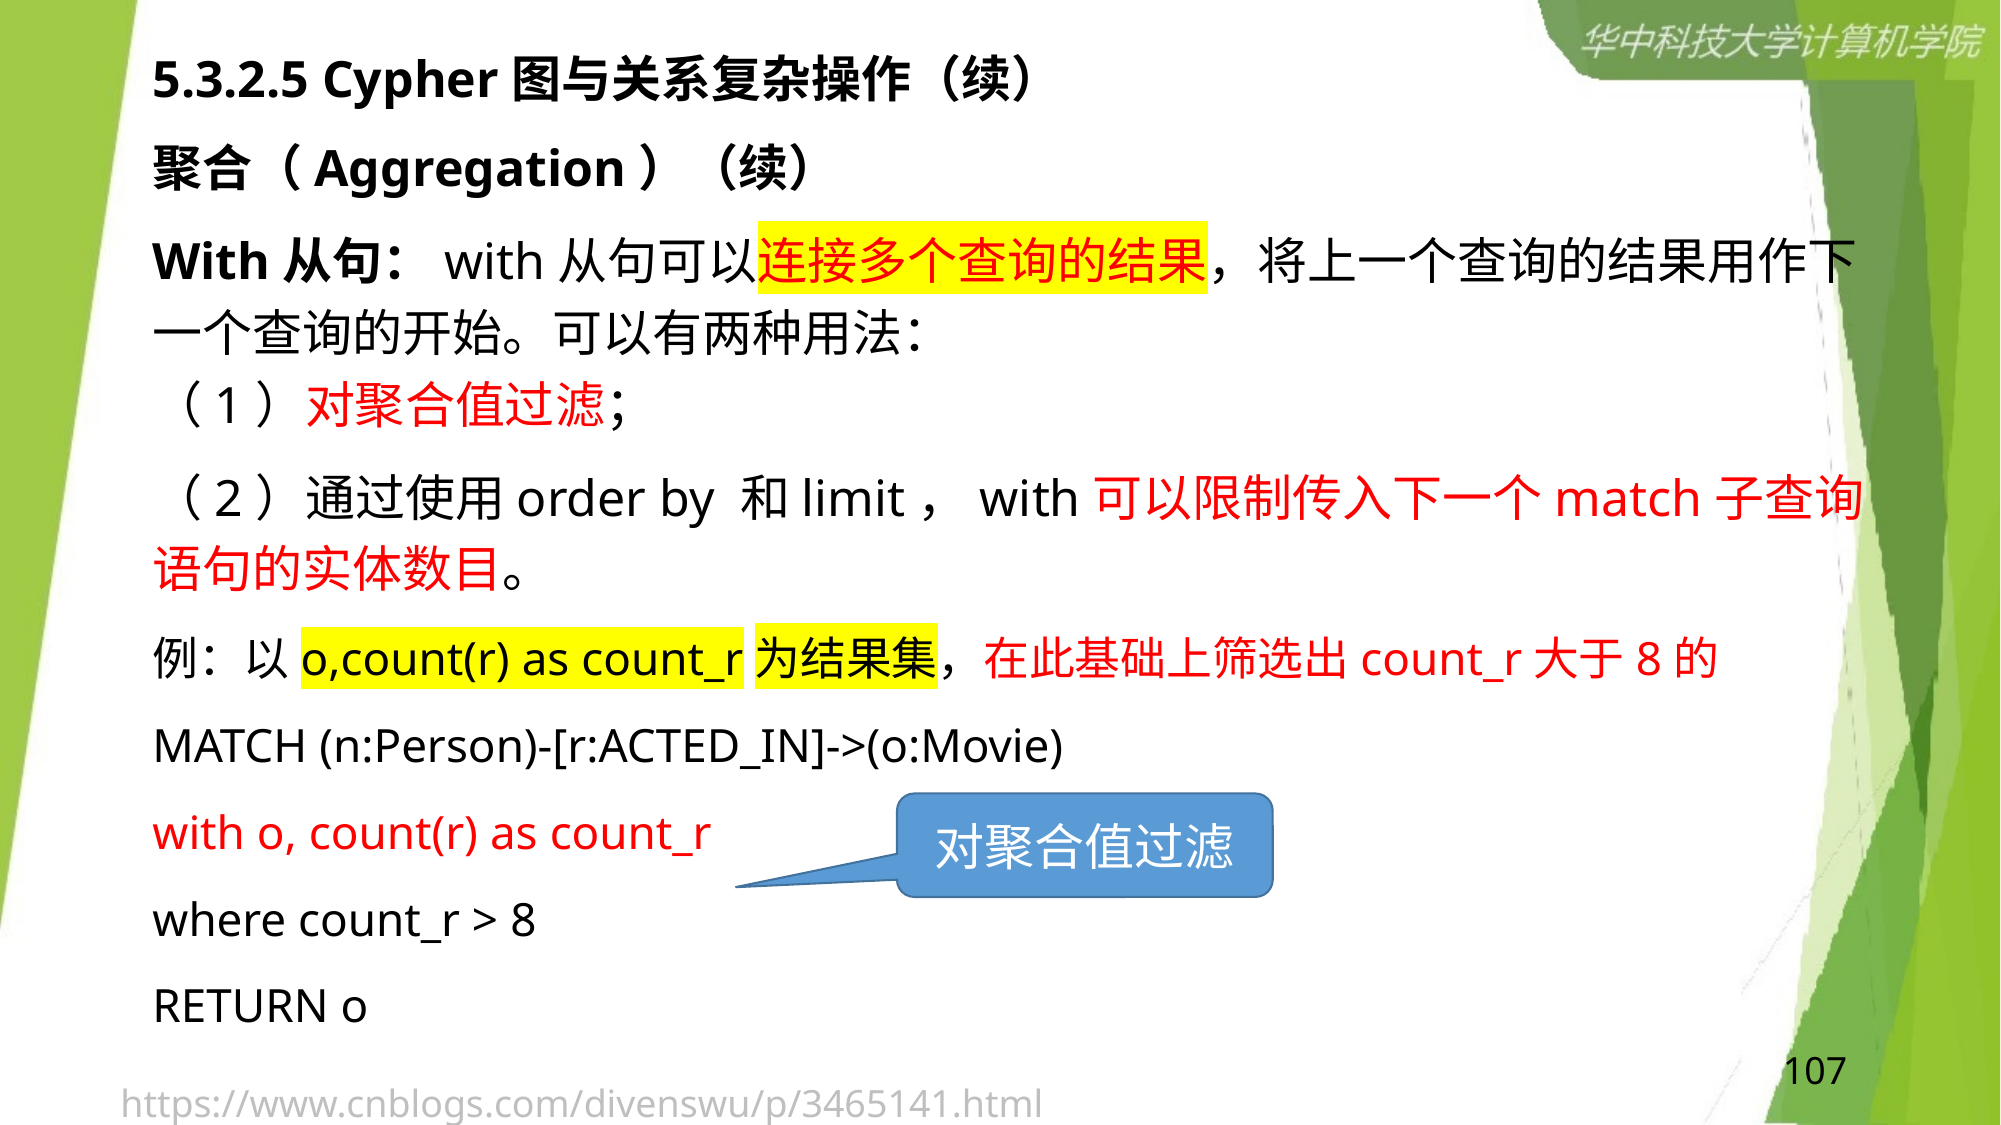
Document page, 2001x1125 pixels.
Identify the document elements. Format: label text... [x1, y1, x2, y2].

list 聚合（Aggregation）（续） With从句：with从句可以连接多个查询的结果，将上一个查询的结果用作下一个查询的开始。可以有两种用法： （1）对聚合值过滤； （2）通过使用order by 和limit，with可以限制传入下一个match子查询语句的实体数目。 例：以o,count(r) as count_r为结果集，在此基础上筛选出count_r大于8的 MATCH (n:Person)-[r:ACTED_IN]->(o:Movie) with o, count(r) as count_r where count_r > 8 RETURN o [137, 116, 1908, 1049]
picture [0, 0, 2001, 1125]
slide_number 107 [1412, 1042, 1863, 1103]
title 5.3.2.5 Cypher图与关系复杂操作（续） [137, 5, 1863, 116]
text_box https://www.cnblogs.com/divenswu/p/3465141.html [105, 1072, 1059, 1125]
text_box 对聚合值过滤 [735, 792, 1274, 899]
